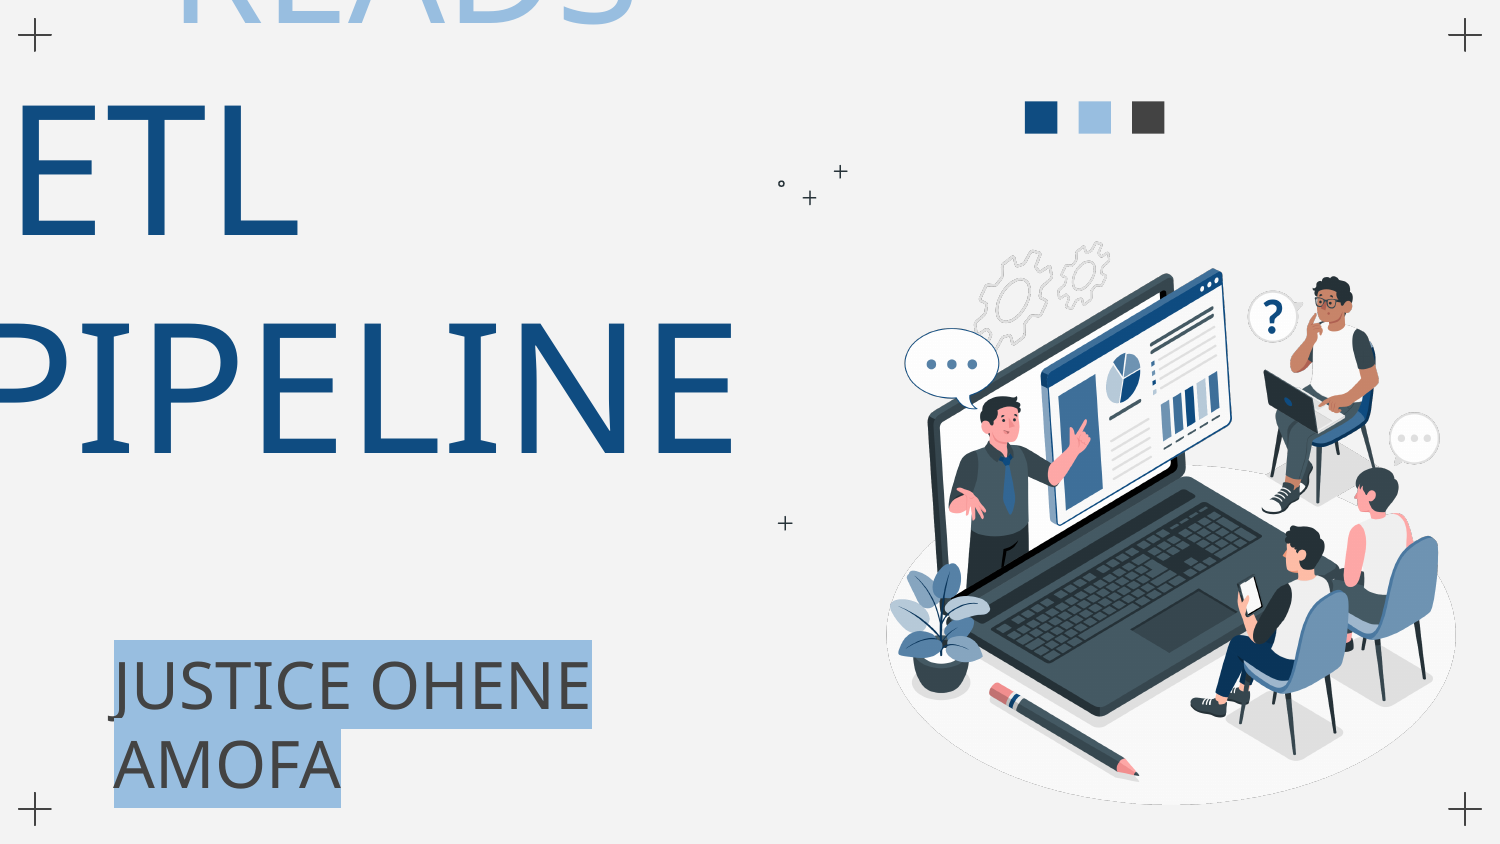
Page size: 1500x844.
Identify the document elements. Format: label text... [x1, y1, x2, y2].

picture [763, 495, 807, 561]
picture [878, 213, 1463, 817]
title JUSTICE OHENE AMOFA [98, 710, 723, 817]
text_box [1132, 101, 1165, 134]
text_box [1024, 101, 1058, 134]
picture [763, 145, 859, 230]
title GOOD READS ETL PIPELINE [0, 8, 859, 505]
text_box [1078, 101, 1111, 134]
